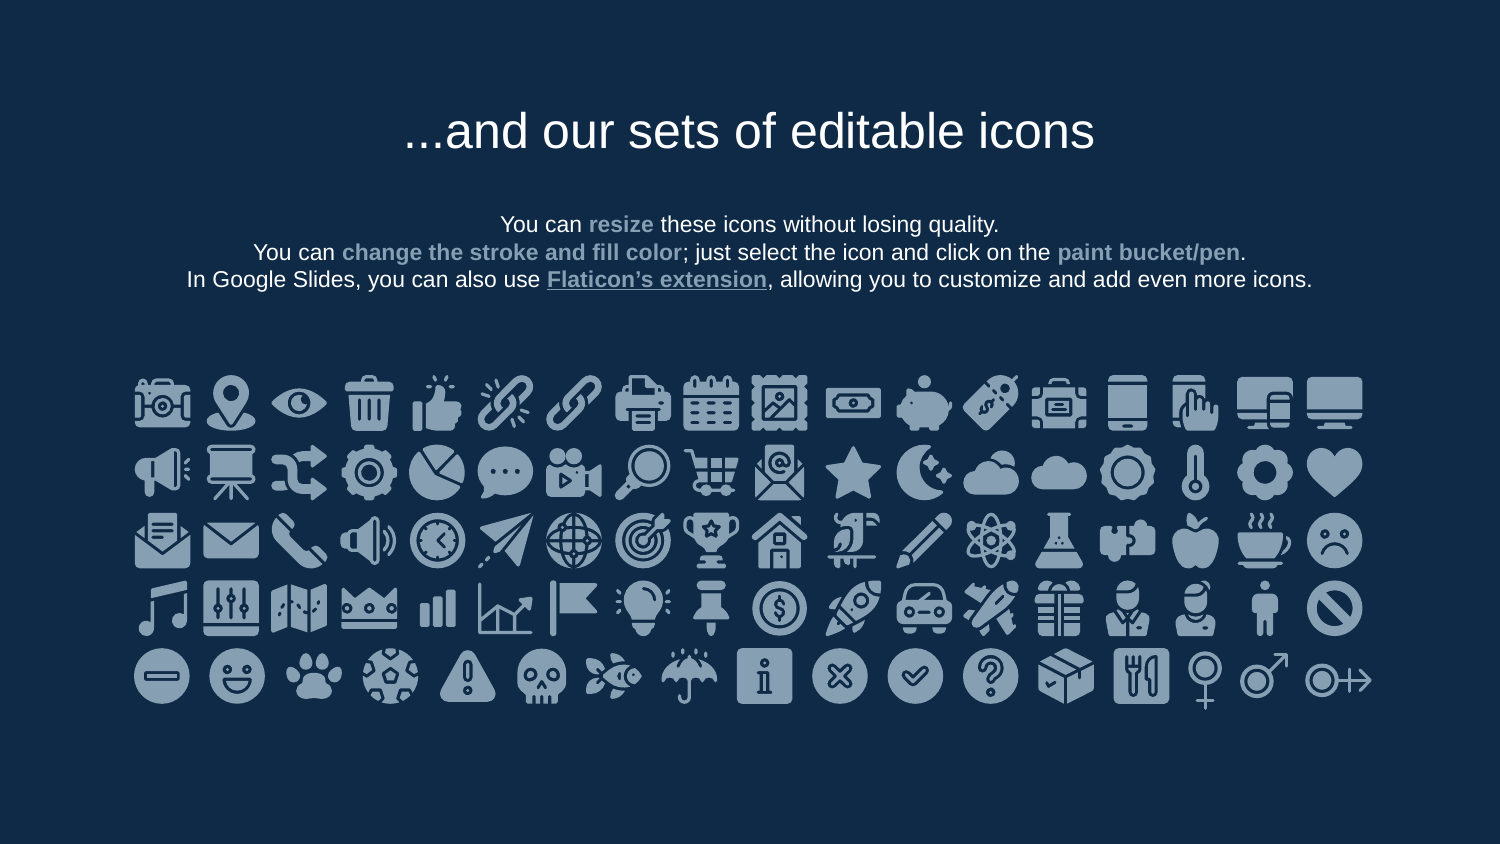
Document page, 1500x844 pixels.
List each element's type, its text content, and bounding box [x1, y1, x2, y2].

text_box [477, 446, 534, 499]
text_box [549, 580, 599, 637]
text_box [419, 589, 456, 628]
text_box [825, 446, 882, 499]
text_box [270, 444, 328, 501]
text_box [340, 515, 399, 566]
text_box [962, 375, 1019, 431]
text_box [683, 374, 740, 431]
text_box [887, 647, 944, 705]
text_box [895, 512, 954, 569]
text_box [825, 580, 882, 637]
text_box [692, 580, 730, 637]
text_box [751, 374, 808, 431]
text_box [476, 374, 535, 432]
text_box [827, 512, 880, 569]
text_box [284, 652, 344, 700]
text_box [752, 580, 808, 636]
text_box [1099, 519, 1156, 562]
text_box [1306, 512, 1363, 569]
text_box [1038, 648, 1095, 704]
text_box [545, 512, 602, 569]
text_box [362, 647, 419, 704]
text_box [437, 649, 498, 703]
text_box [1240, 654, 1287, 698]
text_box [1306, 376, 1363, 430]
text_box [134, 378, 191, 428]
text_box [476, 512, 534, 569]
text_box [1181, 444, 1210, 501]
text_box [614, 512, 672, 569]
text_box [1251, 580, 1279, 637]
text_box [896, 582, 953, 634]
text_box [615, 374, 672, 431]
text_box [962, 580, 1020, 637]
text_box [1034, 512, 1084, 569]
text_box [206, 444, 256, 501]
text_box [811, 647, 869, 705]
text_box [203, 522, 260, 559]
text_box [1188, 651, 1222, 709]
text_box [1237, 444, 1293, 501]
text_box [585, 652, 643, 700]
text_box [965, 512, 1017, 569]
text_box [271, 583, 328, 633]
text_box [825, 387, 882, 419]
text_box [209, 647, 266, 705]
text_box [270, 388, 328, 418]
text_box [1306, 447, 1363, 498]
text_box You can resize these icons without losing quality. You can change the stroke and fill color; just select the icon and click on the paint bucket/pen. In Google Slides, you can also use Flaticon’s extension, allowing you to customize and add even more icons. [118, 194, 1382, 320]
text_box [203, 580, 260, 637]
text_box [736, 647, 793, 705]
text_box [661, 647, 718, 705]
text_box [137, 580, 188, 637]
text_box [1104, 580, 1151, 637]
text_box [896, 444, 953, 501]
text_box [1306, 580, 1363, 637]
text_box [963, 450, 1020, 495]
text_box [1107, 374, 1148, 431]
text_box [412, 374, 463, 432]
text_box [1174, 580, 1217, 637]
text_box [754, 444, 805, 501]
text_box [478, 582, 533, 635]
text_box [408, 444, 467, 501]
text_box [1171, 512, 1220, 569]
title ...and our sets of editable icons [118, 83, 1382, 163]
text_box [614, 444, 673, 501]
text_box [545, 447, 602, 498]
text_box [344, 374, 394, 431]
text_box [1031, 455, 1087, 490]
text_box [1034, 580, 1084, 637]
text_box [269, 512, 329, 569]
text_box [1099, 444, 1156, 501]
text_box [615, 580, 672, 637]
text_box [341, 587, 398, 630]
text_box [133, 647, 190, 705]
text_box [1236, 376, 1294, 430]
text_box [1031, 377, 1087, 429]
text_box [134, 447, 191, 498]
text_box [1172, 374, 1219, 431]
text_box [751, 512, 809, 569]
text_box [896, 374, 953, 431]
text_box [341, 444, 398, 501]
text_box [409, 512, 466, 569]
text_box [206, 374, 256, 431]
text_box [683, 448, 740, 497]
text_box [544, 374, 604, 432]
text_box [517, 648, 567, 704]
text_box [1305, 664, 1371, 697]
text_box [1237, 512, 1293, 569]
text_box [1113, 647, 1170, 705]
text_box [962, 647, 1019, 705]
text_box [134, 512, 191, 569]
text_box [683, 512, 740, 569]
